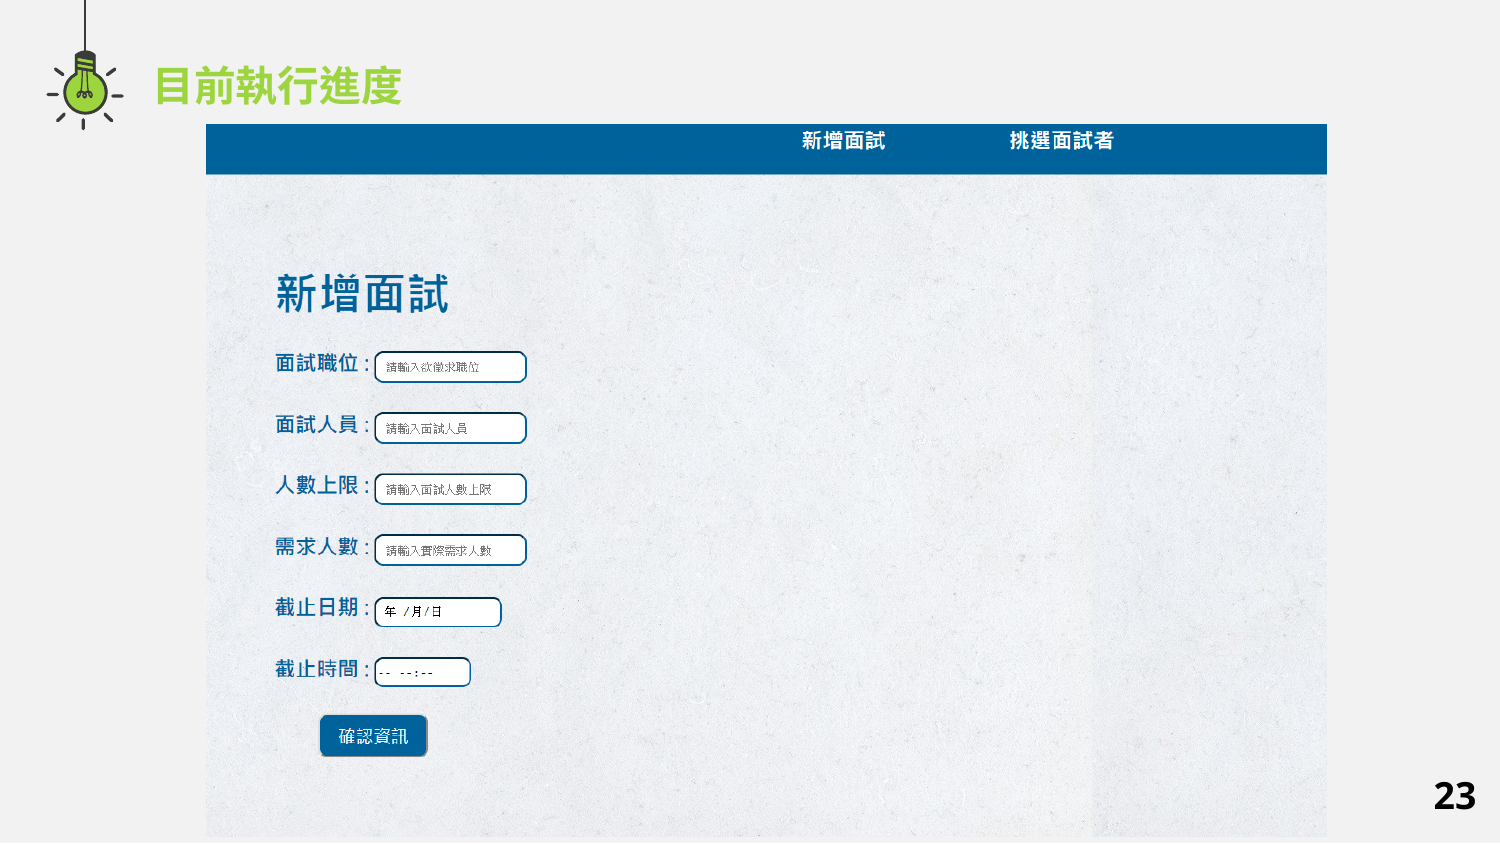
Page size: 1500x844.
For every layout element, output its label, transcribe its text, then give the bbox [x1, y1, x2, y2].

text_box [46, 0, 124, 131]
picture [206, 123, 1327, 838]
text_box 23 [1419, 764, 1492, 824]
text_box 目前執行進度 [137, 52, 418, 118]
